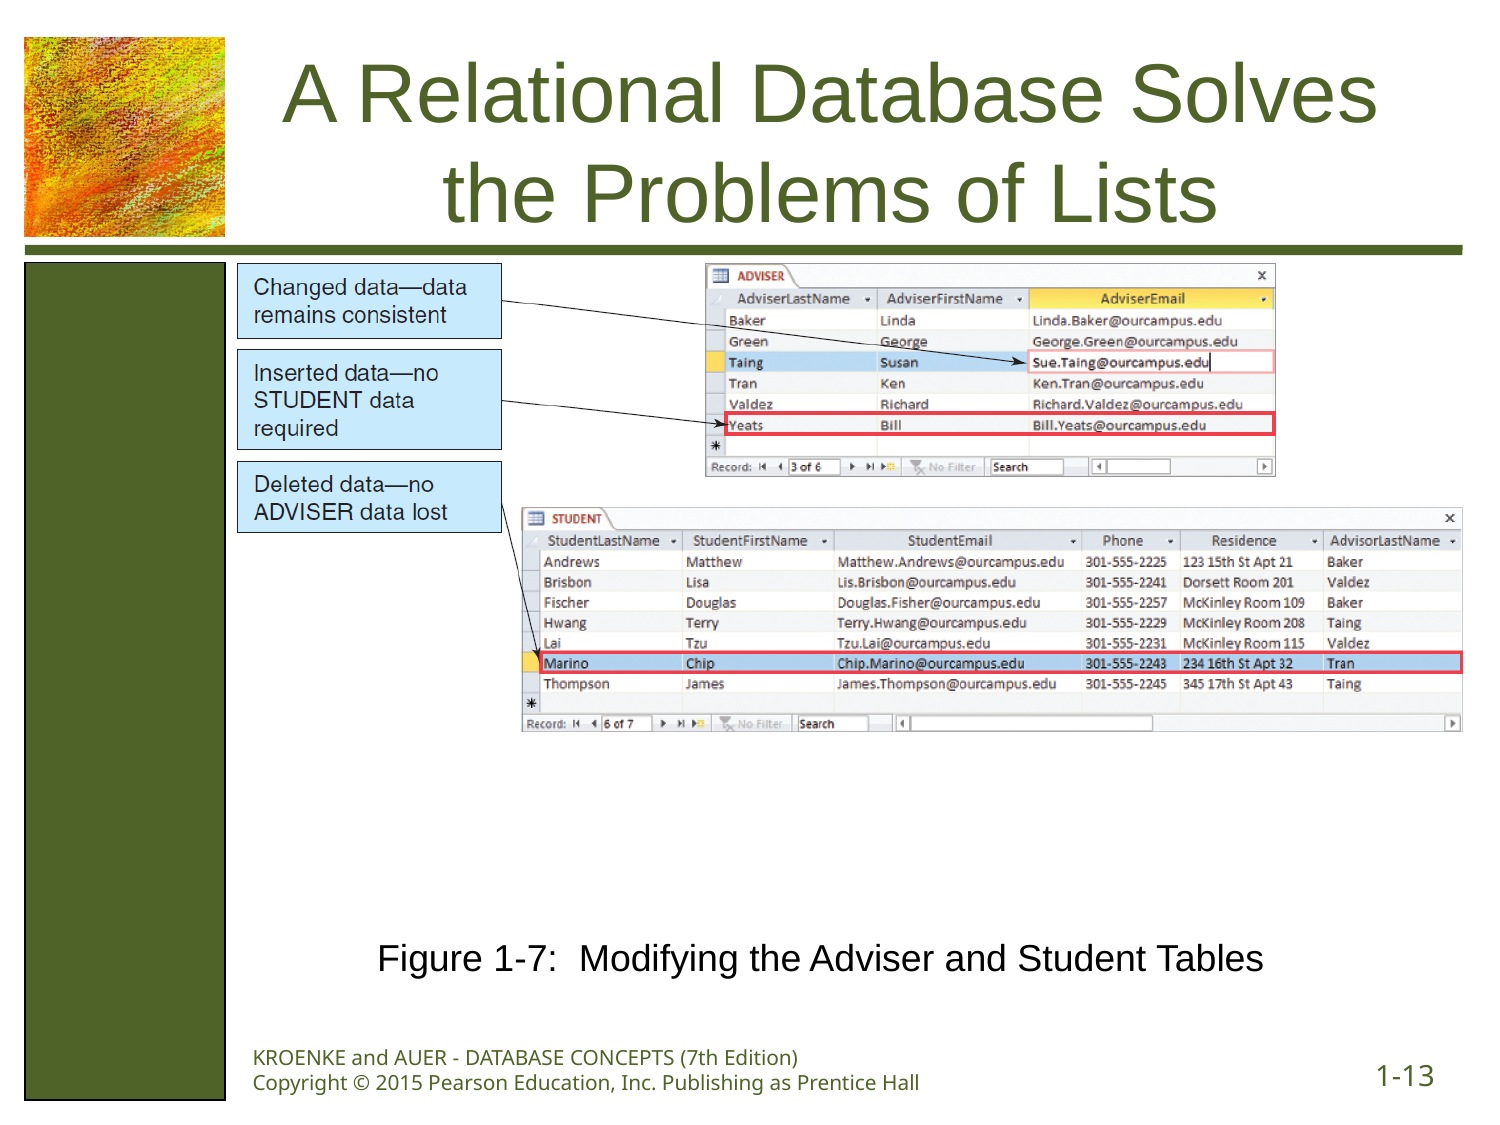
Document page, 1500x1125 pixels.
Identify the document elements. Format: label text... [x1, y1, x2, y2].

title A Relational Database Solves the Problems of Lists [237, 44, 1426, 233]
footer KROENKE and AUER - DATABASE CONCEPTS (7th Edition) Copyright © 2015 Pearson Education, Inc. Publishing as Prentice Hall [237, 1037, 1088, 1104]
picture [24, 37, 225, 237]
slide_number 1-13 [1287, 1049, 1451, 1103]
text_box Figure 1-7: Modifying the Adviser and Student Tables [362, 926, 1325, 987]
picture [237, 263, 1463, 733]
